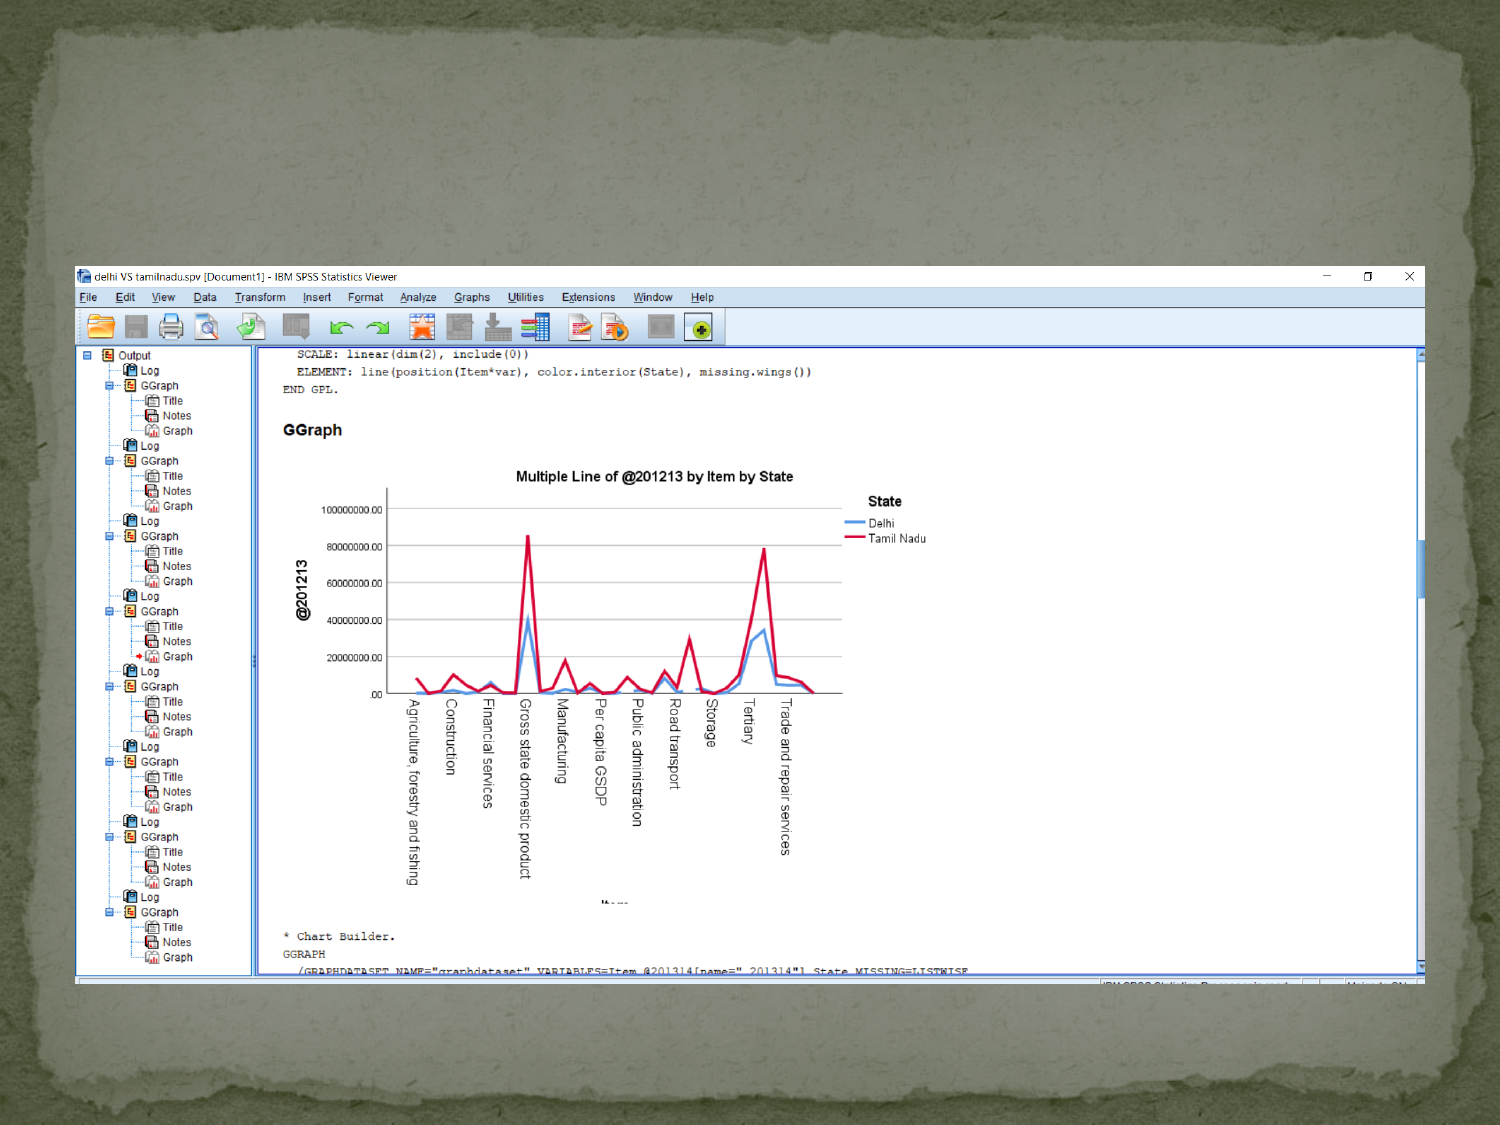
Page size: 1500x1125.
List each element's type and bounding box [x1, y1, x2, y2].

list [77, 269, 1422, 980]
